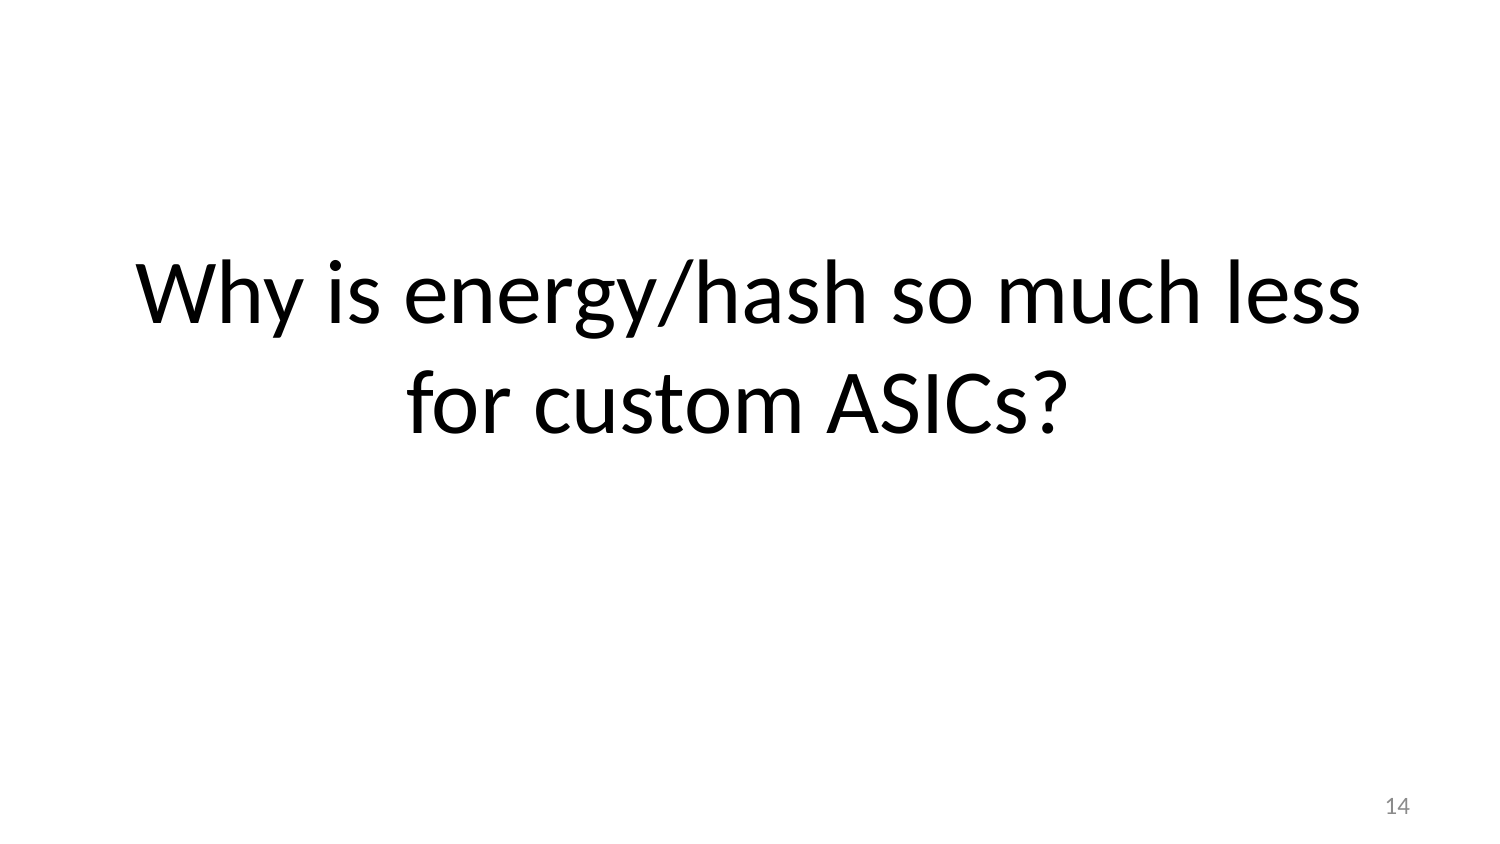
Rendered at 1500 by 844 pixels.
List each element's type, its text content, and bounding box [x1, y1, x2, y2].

title Why is energy/hash so much less for custom ASICs? [75, 157, 1425, 526]
slide_number 13 [1074, 782, 1425, 827]
